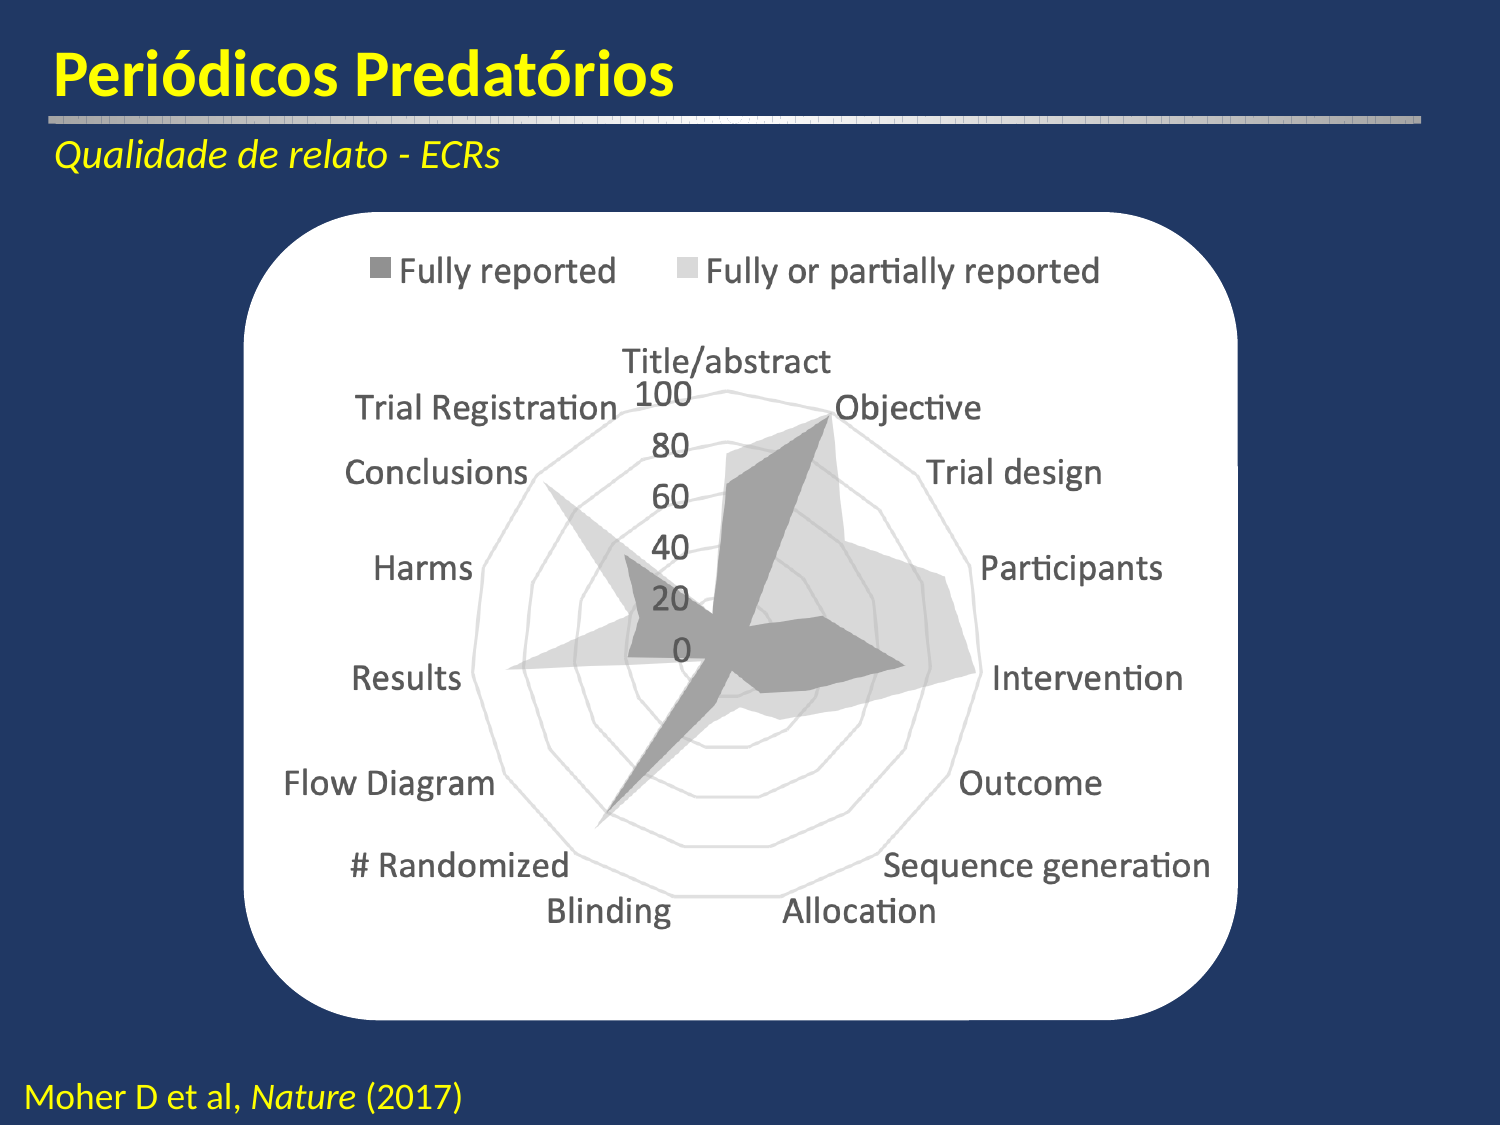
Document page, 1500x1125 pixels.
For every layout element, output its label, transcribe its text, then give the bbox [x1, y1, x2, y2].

text_box Periódicos Predatórios [38, 21, 1498, 235]
text_box Qualidade de relato - ECRs [39, 119, 517, 185]
picture [243, 212, 1238, 1021]
text_box Moher D et al, Nature (2017) [8, 1064, 479, 1125]
